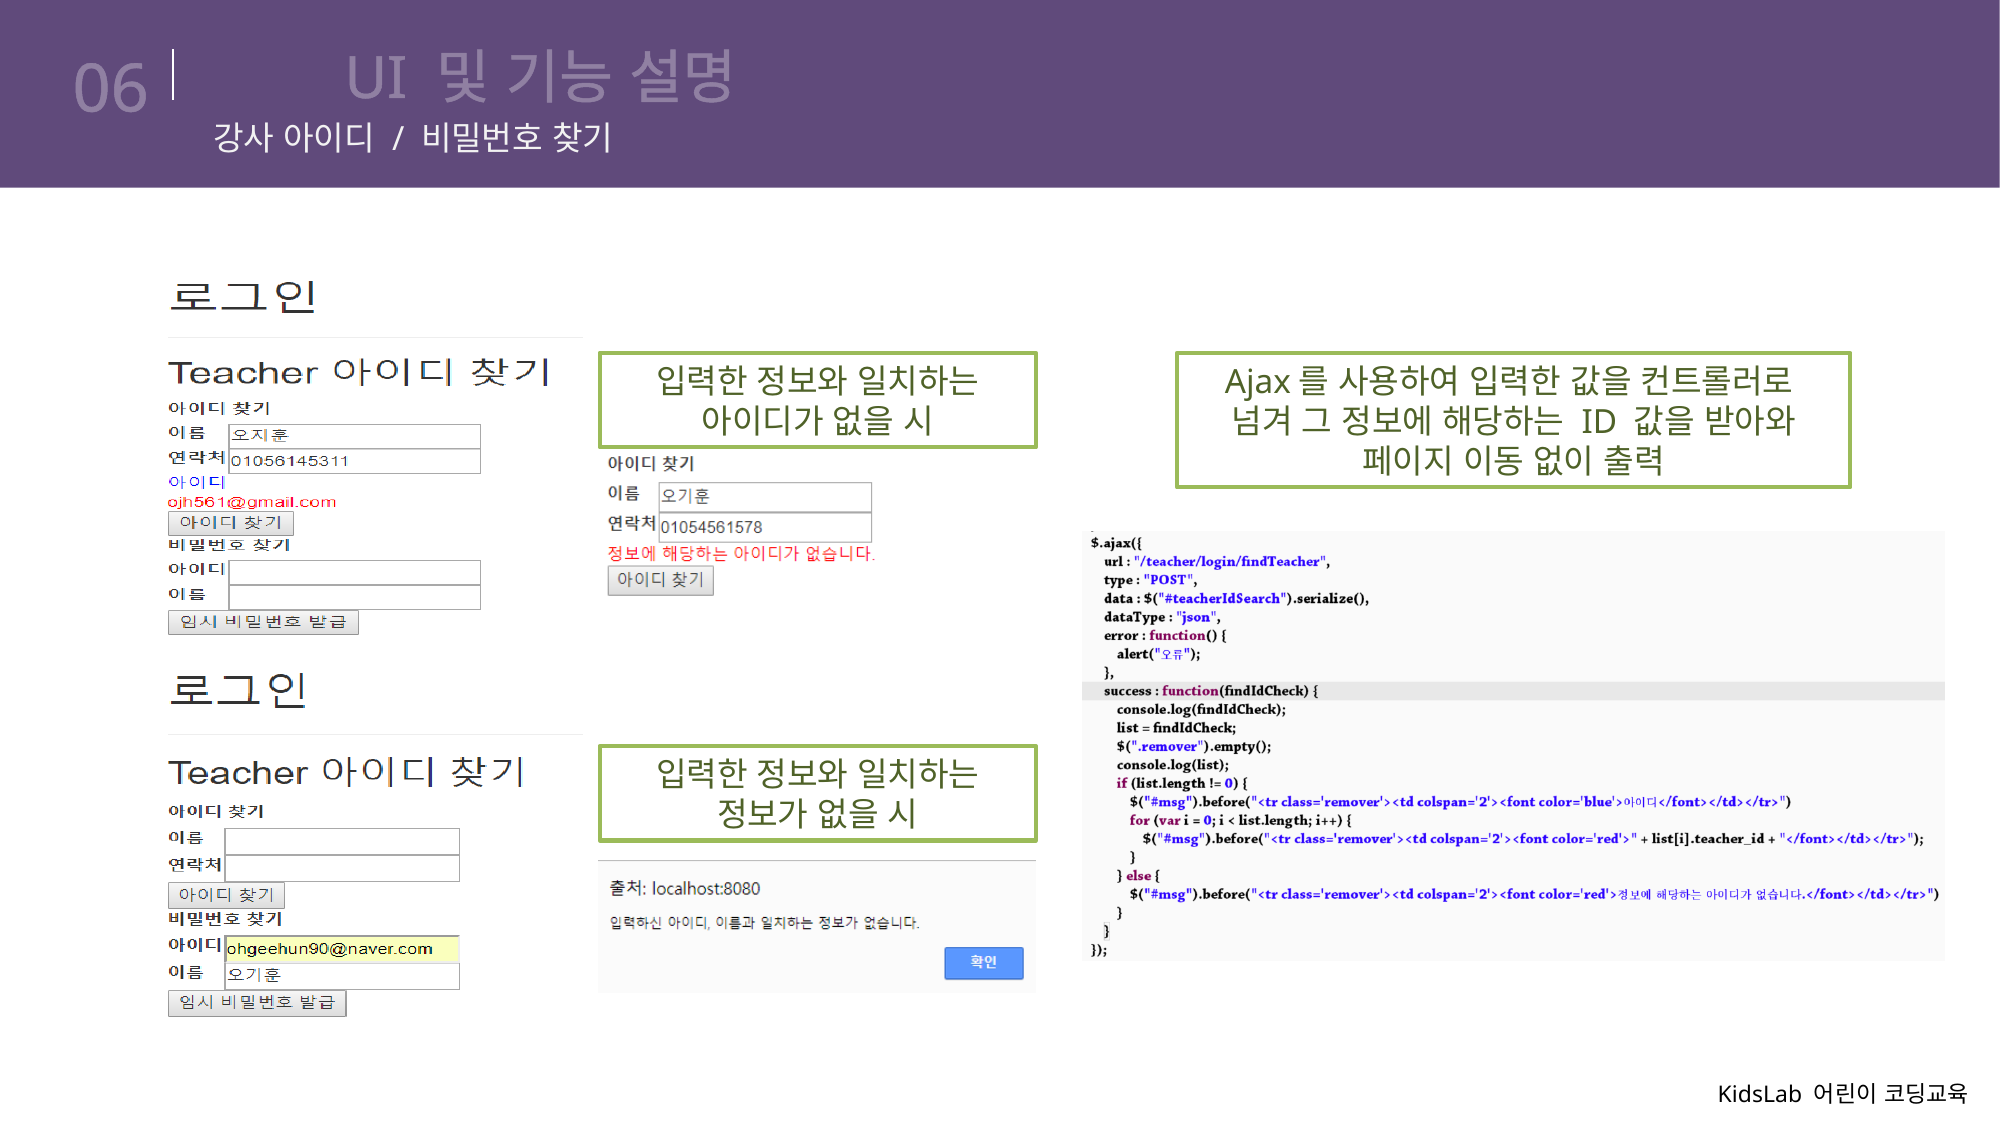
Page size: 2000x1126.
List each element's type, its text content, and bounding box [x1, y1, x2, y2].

picture [86, 656, 584, 1026]
text_box 입력한 정보와 일치하는 아이디가 없을 시 [598, 351, 1038, 449]
picture [598, 454, 883, 598]
picture [157, 268, 584, 641]
text_box Ajax를 사용하여 입력한 값을 컨트롤러로 넘겨 그 정보에 해당하는 ID 값을 받아와 페이지 이동 없이 출력 [1175, 351, 1852, 489]
list 강사 아이디 / 비밀번호 찾기 [198, 118, 883, 155]
title UI 및 기능 설명 [198, 35, 883, 114]
list 06 [57, 37, 199, 116]
text_box 입력한 정보와 일치하는 정보가 없을 시 [598, 744, 1038, 843]
picture [598, 859, 1037, 993]
picture [1082, 531, 1946, 961]
